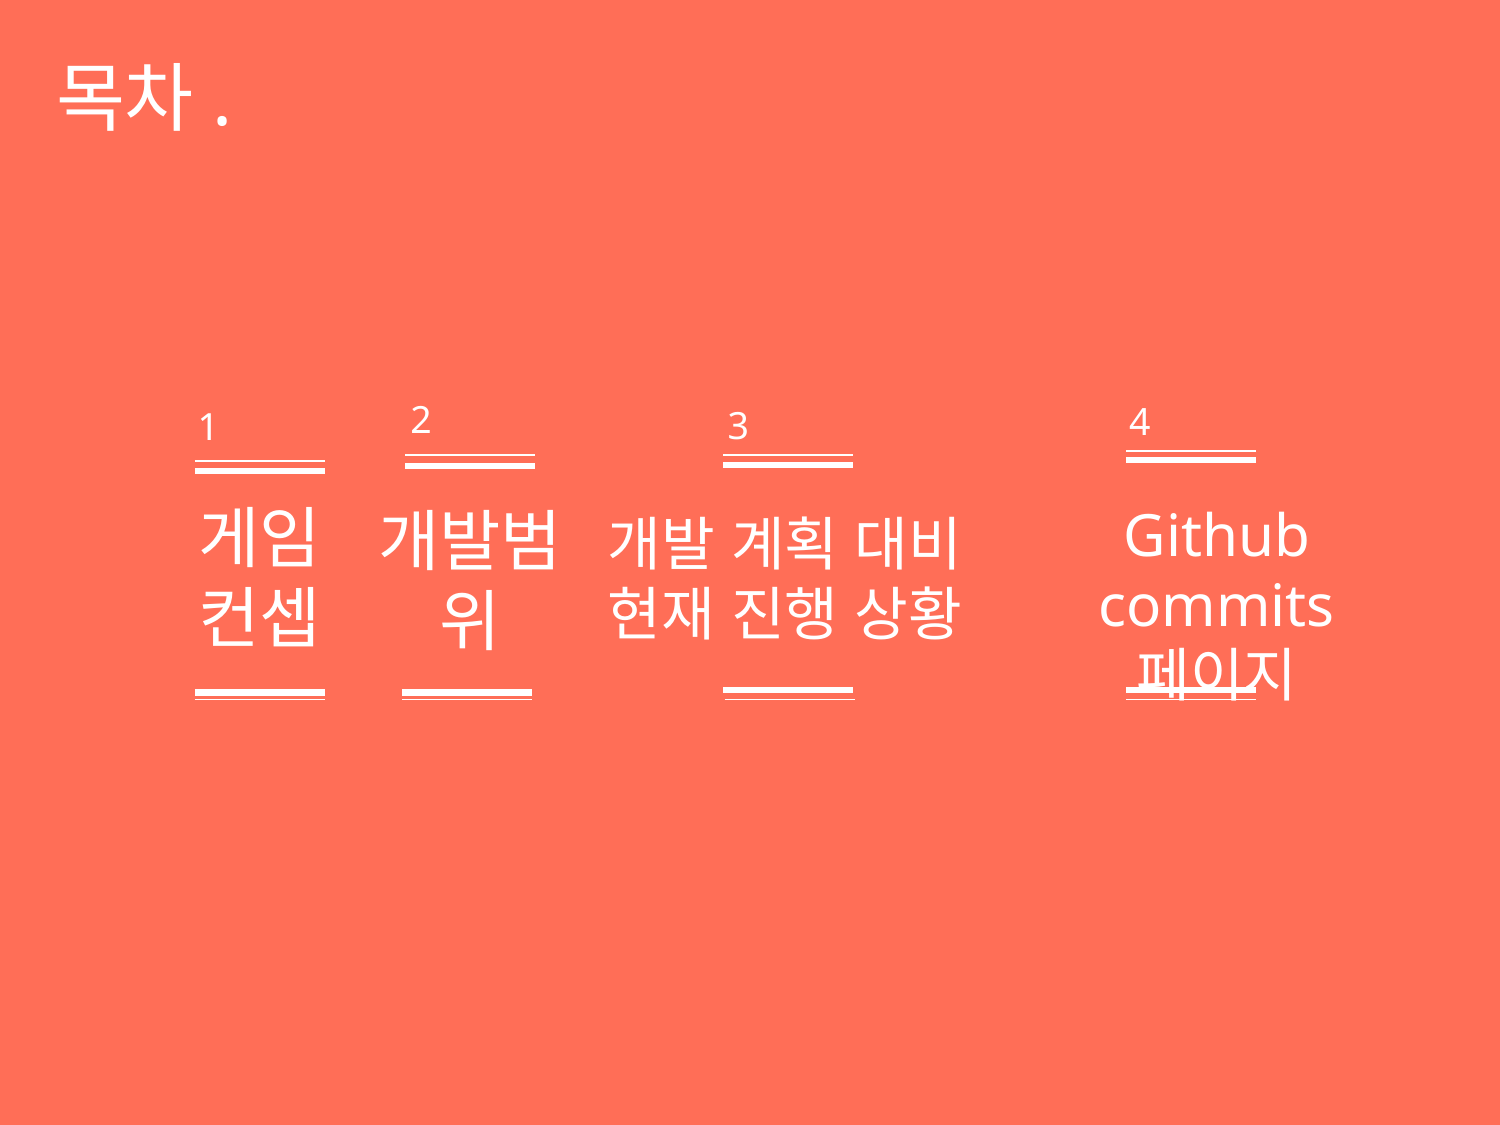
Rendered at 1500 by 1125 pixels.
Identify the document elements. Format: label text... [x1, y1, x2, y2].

text_box 개발 계획 대비 현재 진행 상황 [571, 499, 992, 655]
text_box 게임컨셉 [165, 488, 355, 664]
text_box 4 [1114, 390, 1304, 451]
text_box Github commits 페이지 [992, 490, 1442, 716]
text_box 1 [182, 395, 372, 456]
text_box 목차. [41, 42, 550, 148]
text_box 2 [395, 388, 585, 449]
text_box [0, 0, 1500, 1125]
text_box 3 [712, 394, 902, 455]
text_box 개발범위 [356, 491, 585, 666]
